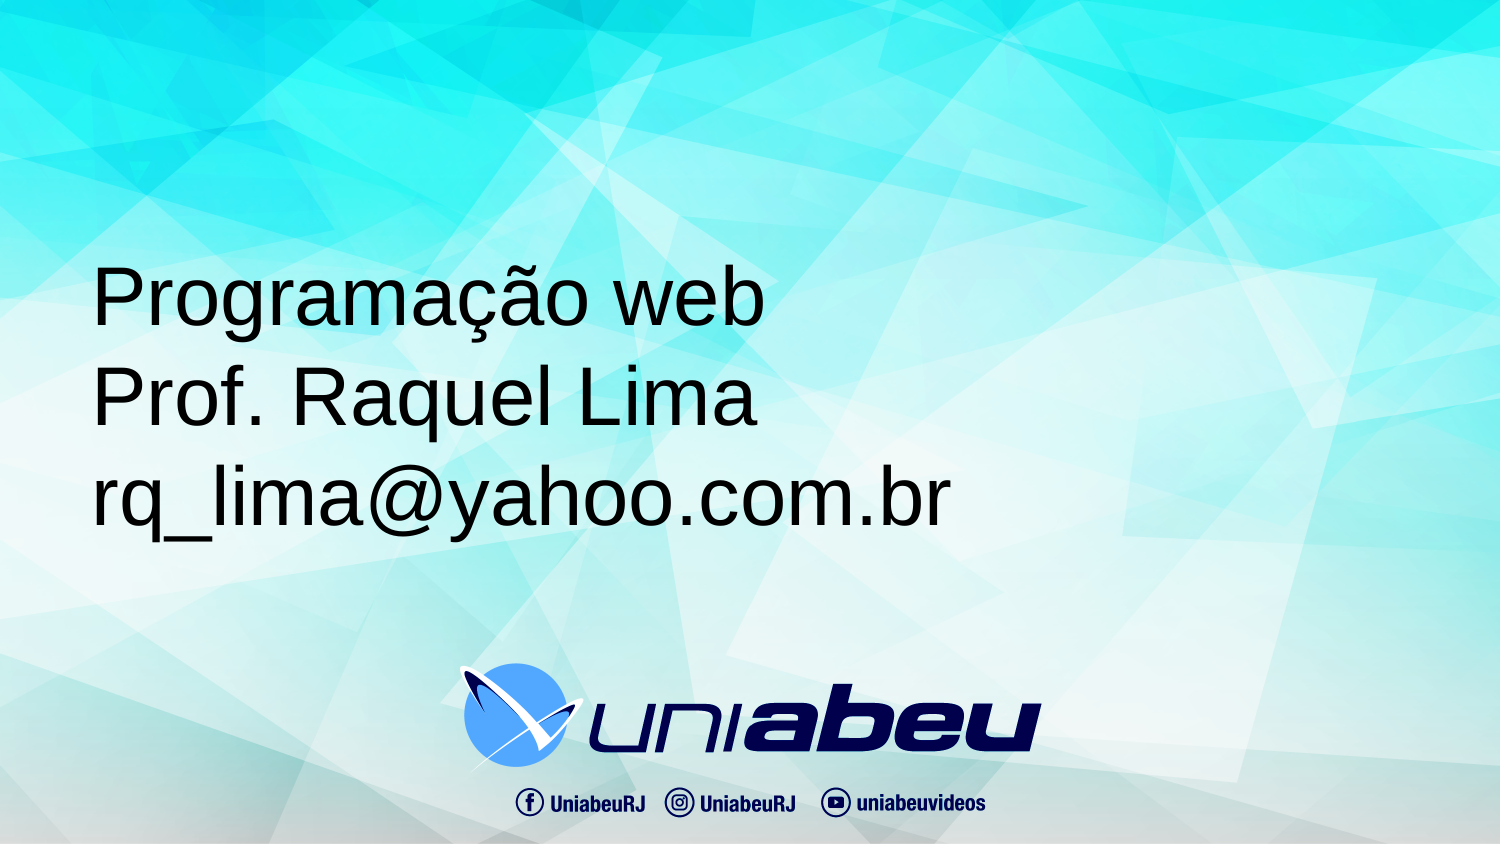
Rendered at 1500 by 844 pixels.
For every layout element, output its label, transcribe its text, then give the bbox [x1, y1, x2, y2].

text_box [289, 751, 1246, 844]
text_box Programação web Prof. Raquel Lima rq_lima@yahoo.com.br [76, 173, 1400, 611]
picture [0, 0, 1500, 844]
